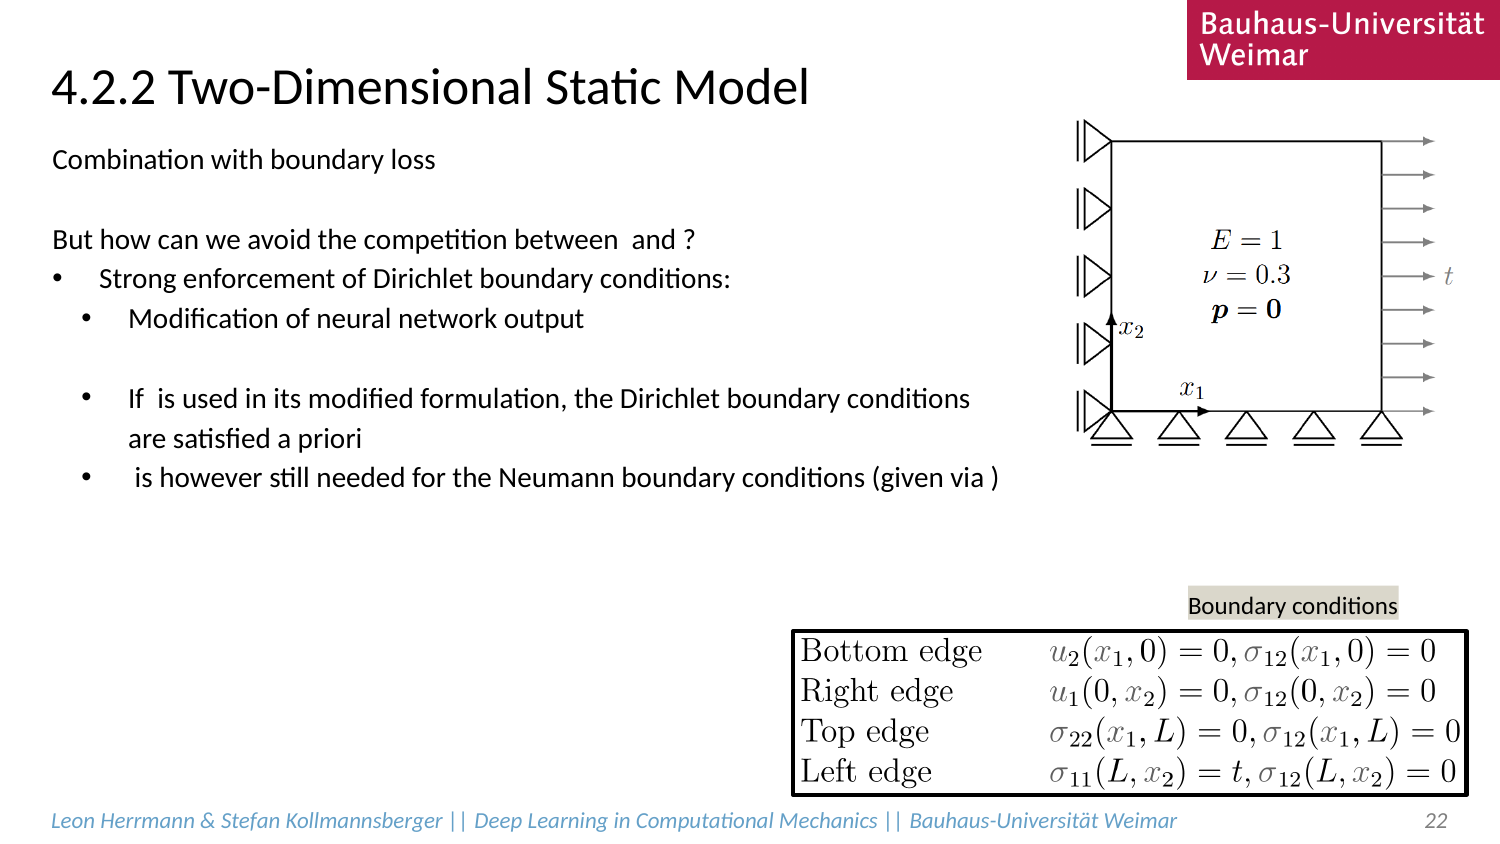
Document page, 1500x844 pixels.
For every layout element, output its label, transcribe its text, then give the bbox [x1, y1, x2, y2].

picture [1187, 0, 1500, 80]
footer Leon Herrmann & Stefan Kollmannsberger || Deep Learning in Computational Mechanics || Bauhaus-Universität Weimar [51, 796, 1311, 842]
slide_number 22 [1311, 801, 1448, 842]
picture [794, 632, 1465, 794]
text_box Boundary conditions [1188, 585, 1399, 620]
title 4.2.2 Two-Dimensional Static Model [50, 48, 1189, 114]
picture [1059, 105, 1465, 455]
